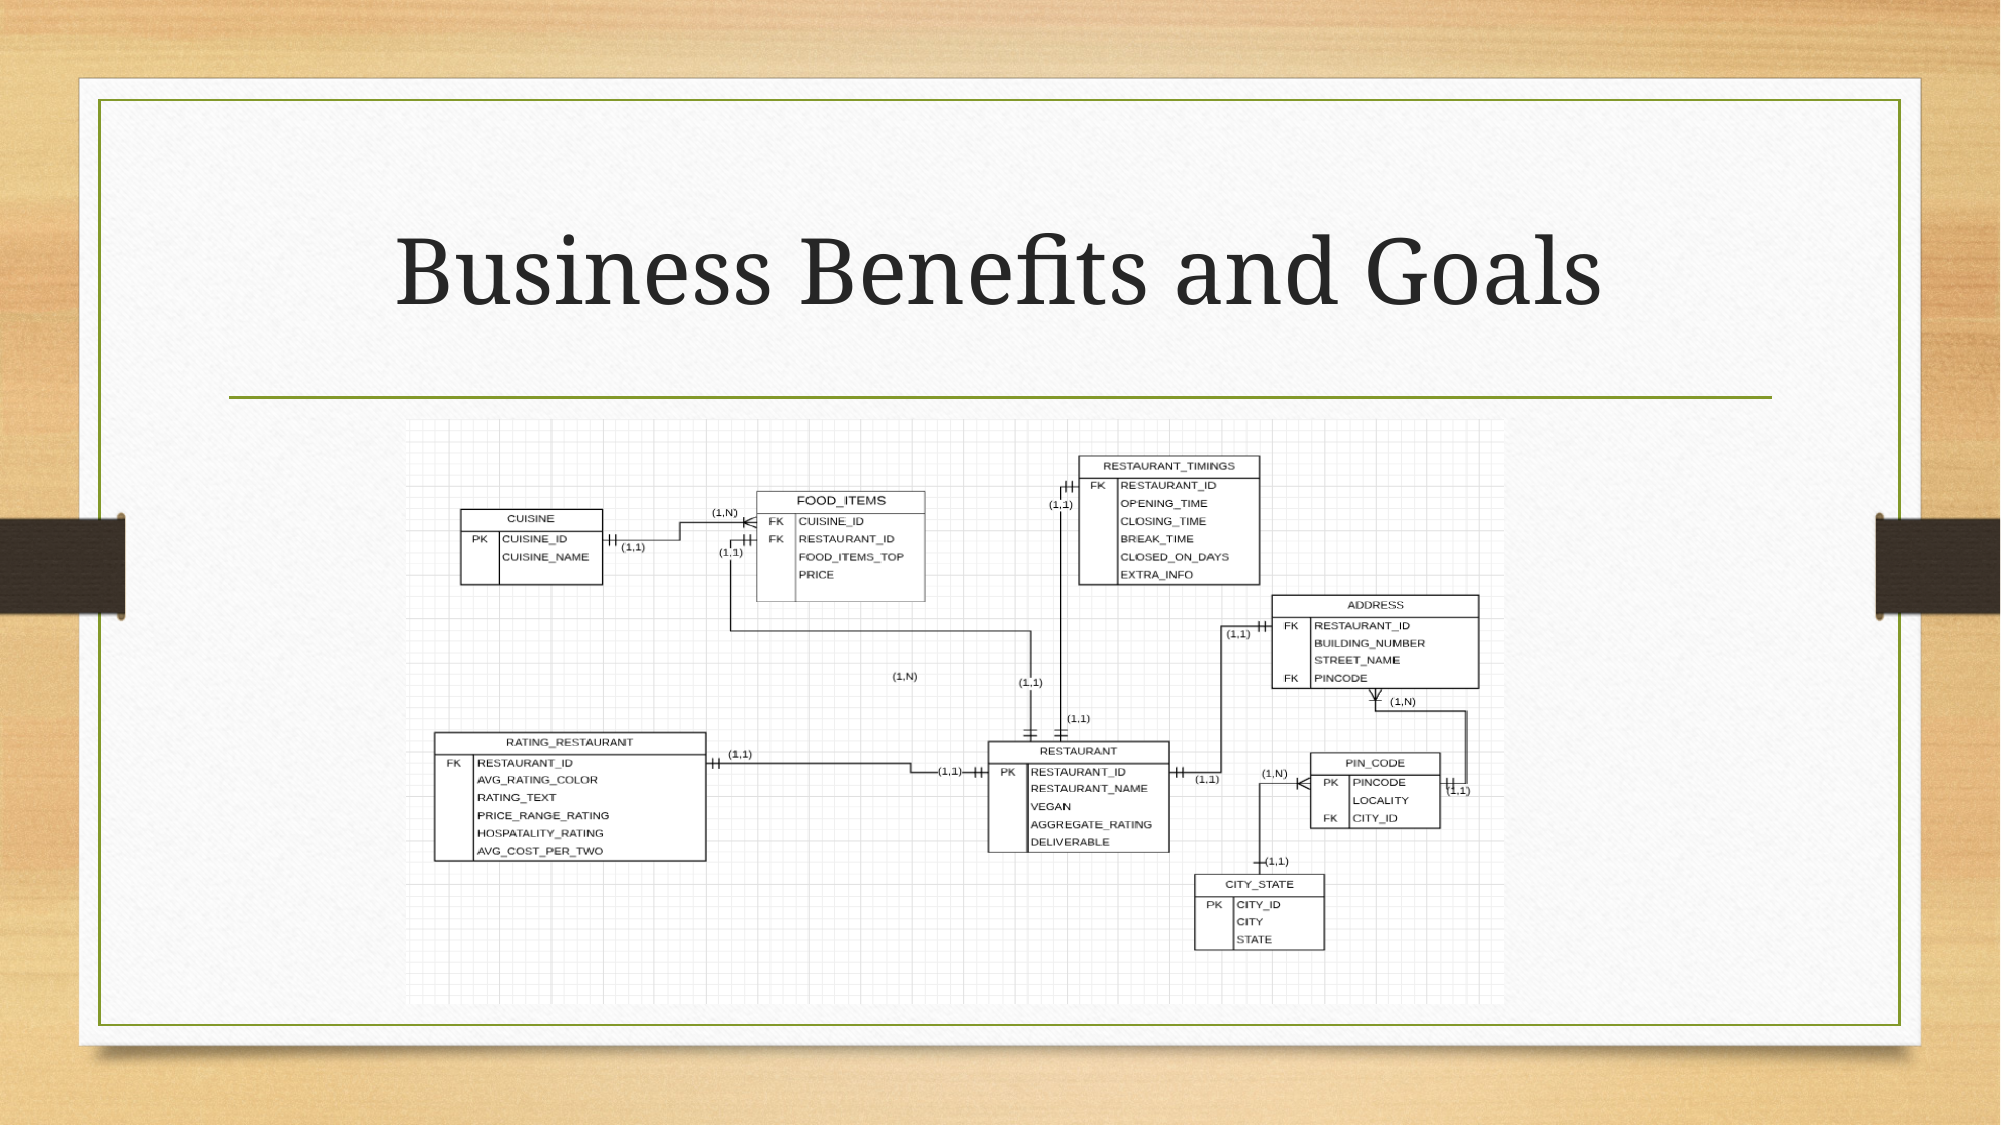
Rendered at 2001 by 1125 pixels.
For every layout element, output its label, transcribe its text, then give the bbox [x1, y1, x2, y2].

title Business Benefits and Goals [212, 161, 1788, 375]
picture [0, 0, 2001, 1125]
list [405, 419, 1504, 1004]
